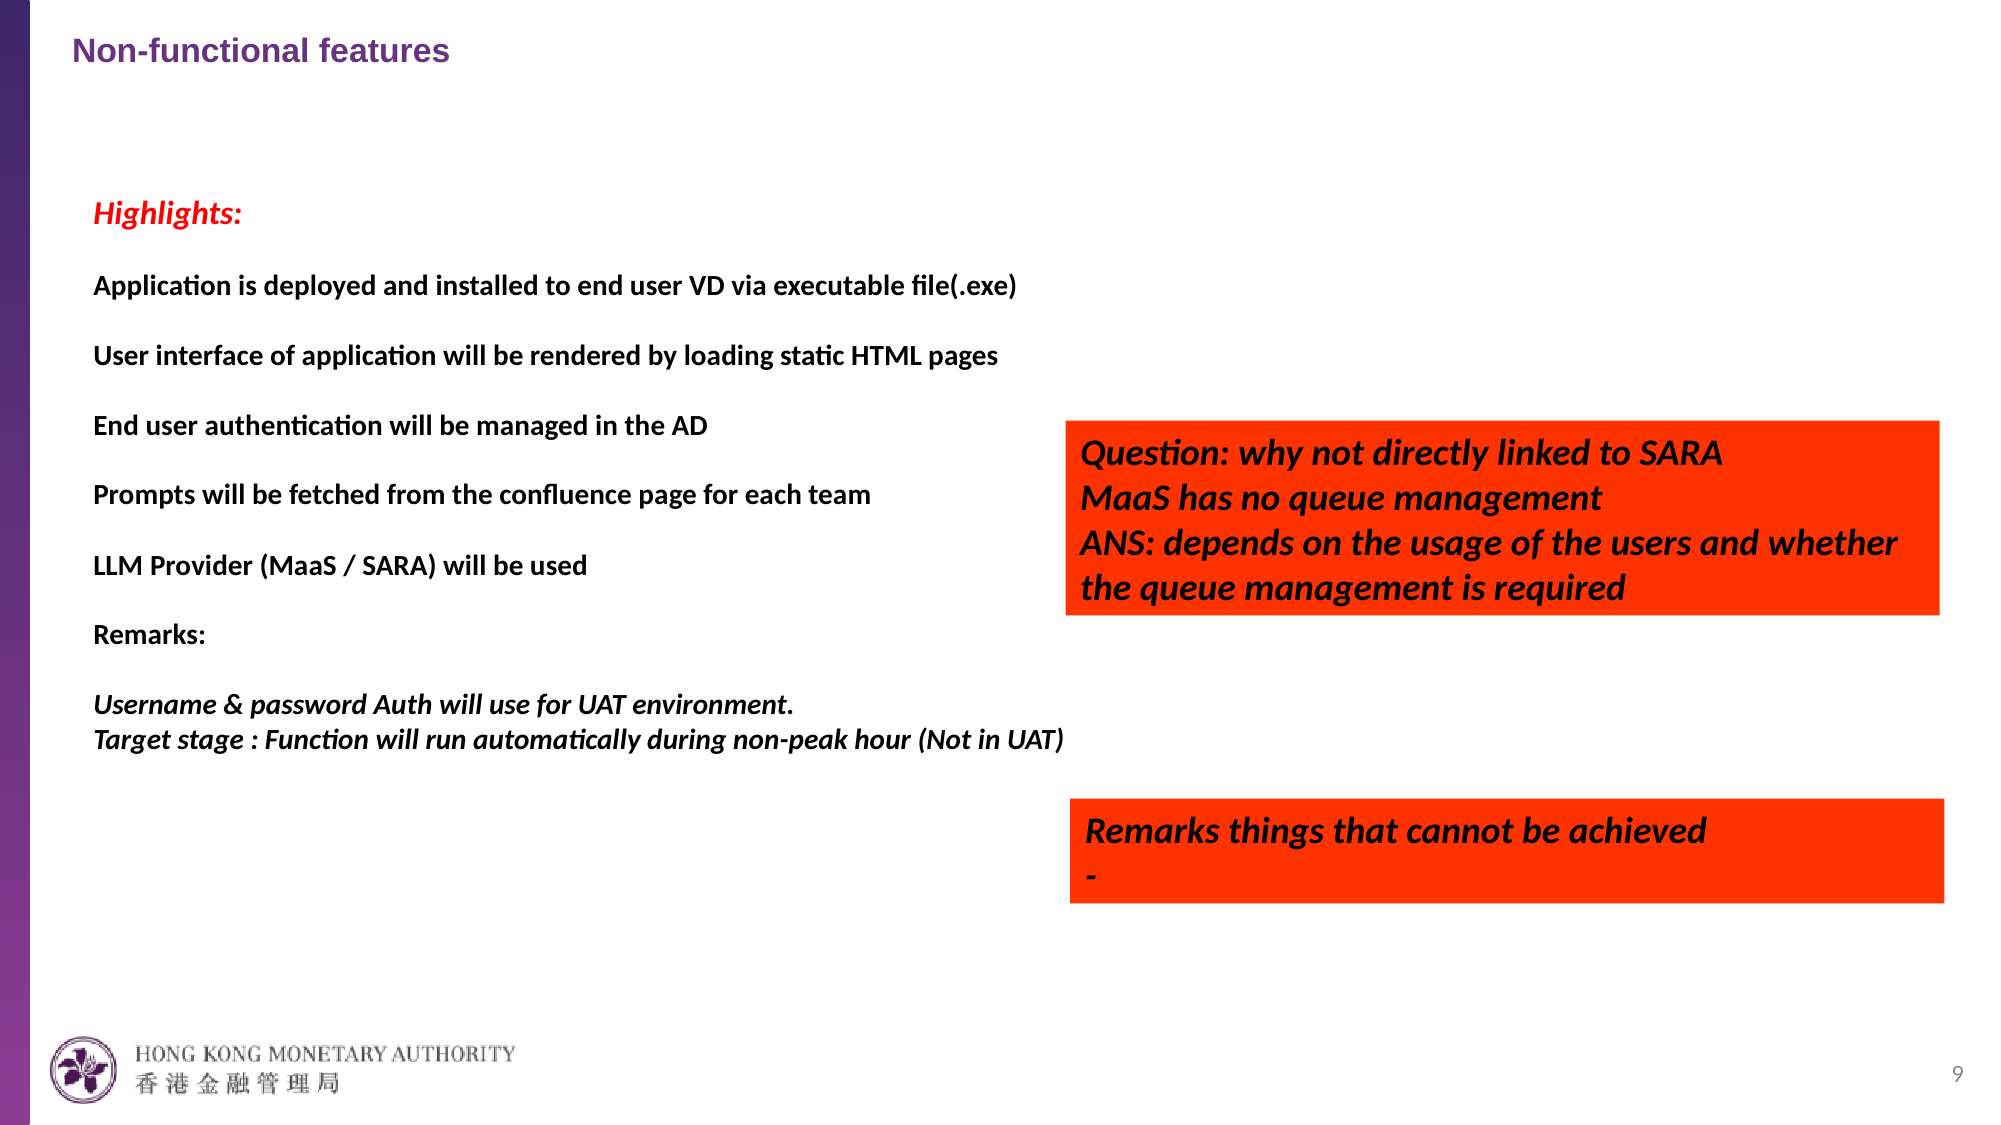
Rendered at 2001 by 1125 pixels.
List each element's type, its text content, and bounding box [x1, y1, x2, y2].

text_box Remarks things that cannot be achieved - [1070, 798, 1945, 904]
text_box Question: why not directly linked to SARA MaaS has no queue management ANS: depends on the usage of the users and whether the queue management is required [1065, 420, 1940, 616]
picture [29, 1027, 524, 1118]
title Non-functional features [57, 25, 1782, 78]
text_box Highlights: Application is deployed and installed to end user VD via executable file(.exe) User interface of application will be rendered by loading static HTML pages End user authentication will be managed in the AD Prompts will be fetched from the confluence page for each team LLM Provider (MaaS / SARA) will be used Remarks: Username & password Auth will use for UAT environment. Target stage : Function will run automatically during non-peak hour (Not in UAT) [78, 183, 1934, 898]
slide_number 9 [1909, 1042, 1980, 1103]
